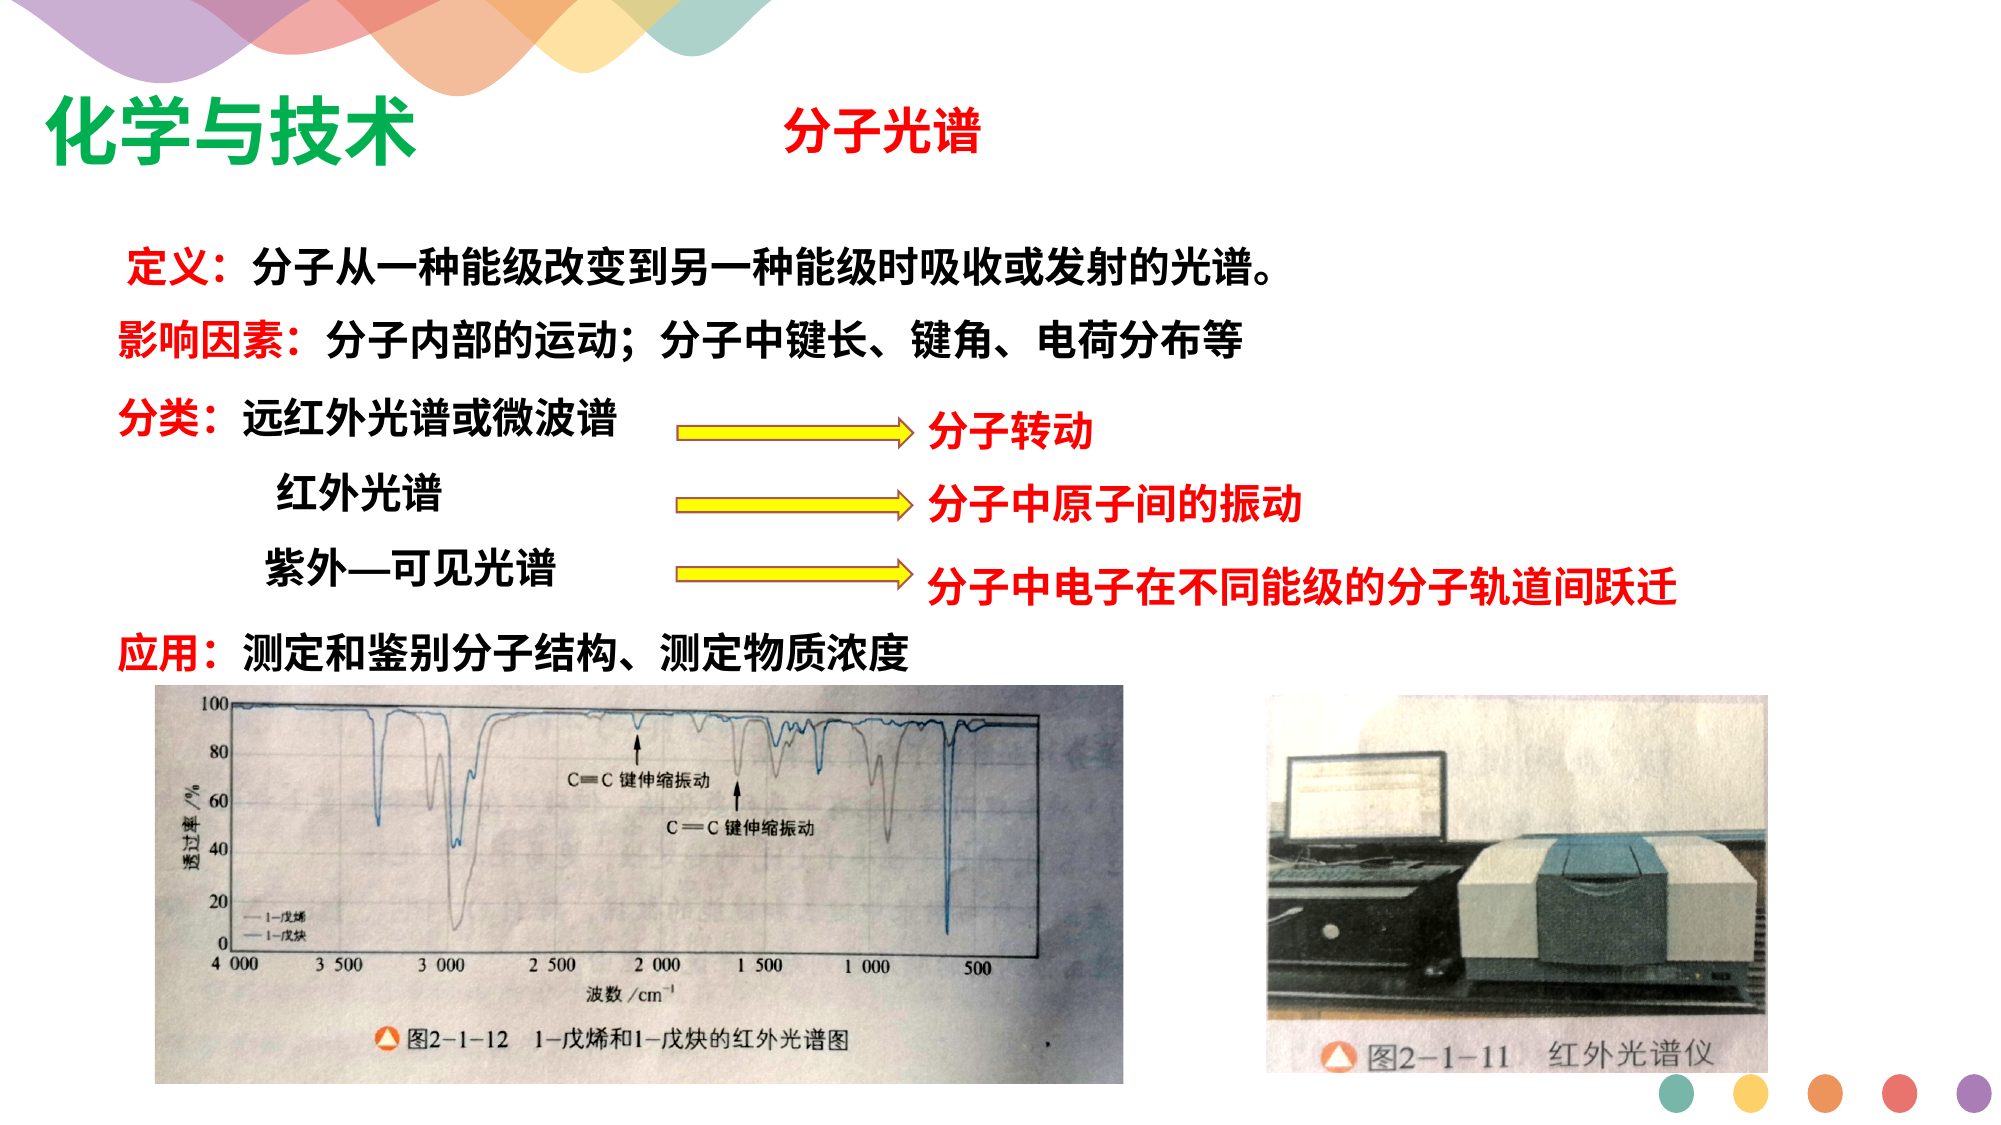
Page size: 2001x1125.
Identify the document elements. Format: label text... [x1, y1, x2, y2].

text_box 化学与技术 [28, 76, 434, 182]
picture [154, 685, 1124, 1084]
text_box 分子中电子在不同能级的分子轨道间跃迁 [912, 528, 1693, 619]
text_box 分子光谱 [767, 91, 998, 167]
text_box [676, 416, 915, 450]
text_box 定义：分子从一种能级改变到另一种能级时吸收或发射的光谱。 [111, 233, 1848, 299]
text_box 分子中原子间的振动 [912, 445, 1318, 528]
text_box 应用：测定和鉴别分子结构、测定物质浓度 [102, 619, 1176, 685]
text_box [675, 557, 914, 591]
text_box [675, 488, 914, 522]
text_box 分子转动 [912, 372, 1110, 445]
picture [1328, 633, 1706, 1125]
text_box 分类：远红外光谱或微波谱 红外光谱 紫外—可见光谱 [102, 359, 1640, 599]
text_box 影响因素：分子内部的运动；分子中键长、键角、电荷分布等 [102, 306, 1640, 359]
